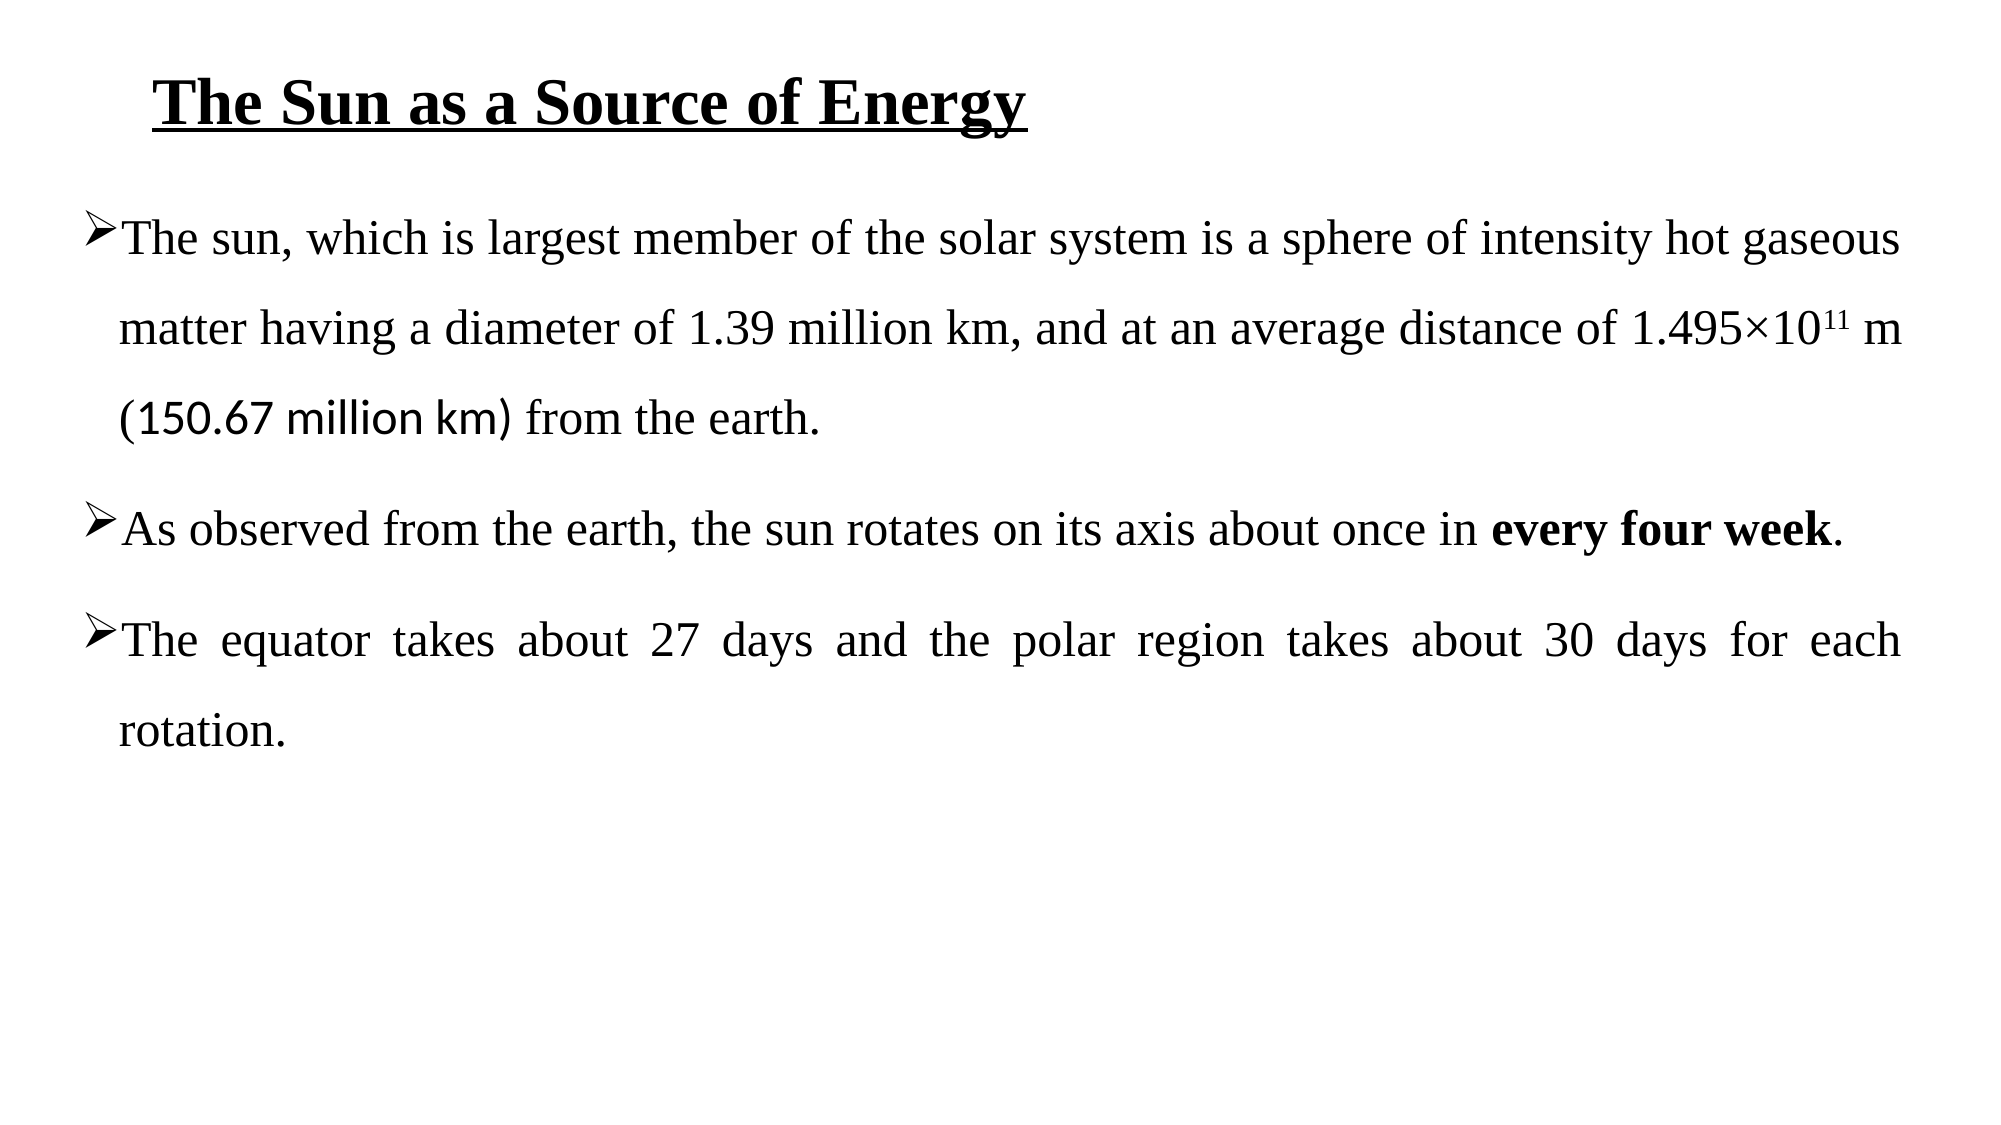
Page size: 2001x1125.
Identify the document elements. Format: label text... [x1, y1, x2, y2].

list The sun, which is largest member of the solar system is a sphere of intensity hot gaseous matter having a diameter of 1.39 million km, and at an average distance of 1.495×1011 m (150.67 million km) from the earth. As observed from the earth, the sun rotates on its axis about once in every four week. The equator takes about 27 days and the polar region takes about 30 days for each rotation. [66, 167, 1918, 1014]
title The Sun as a Source of Energy [137, 59, 1863, 146]
